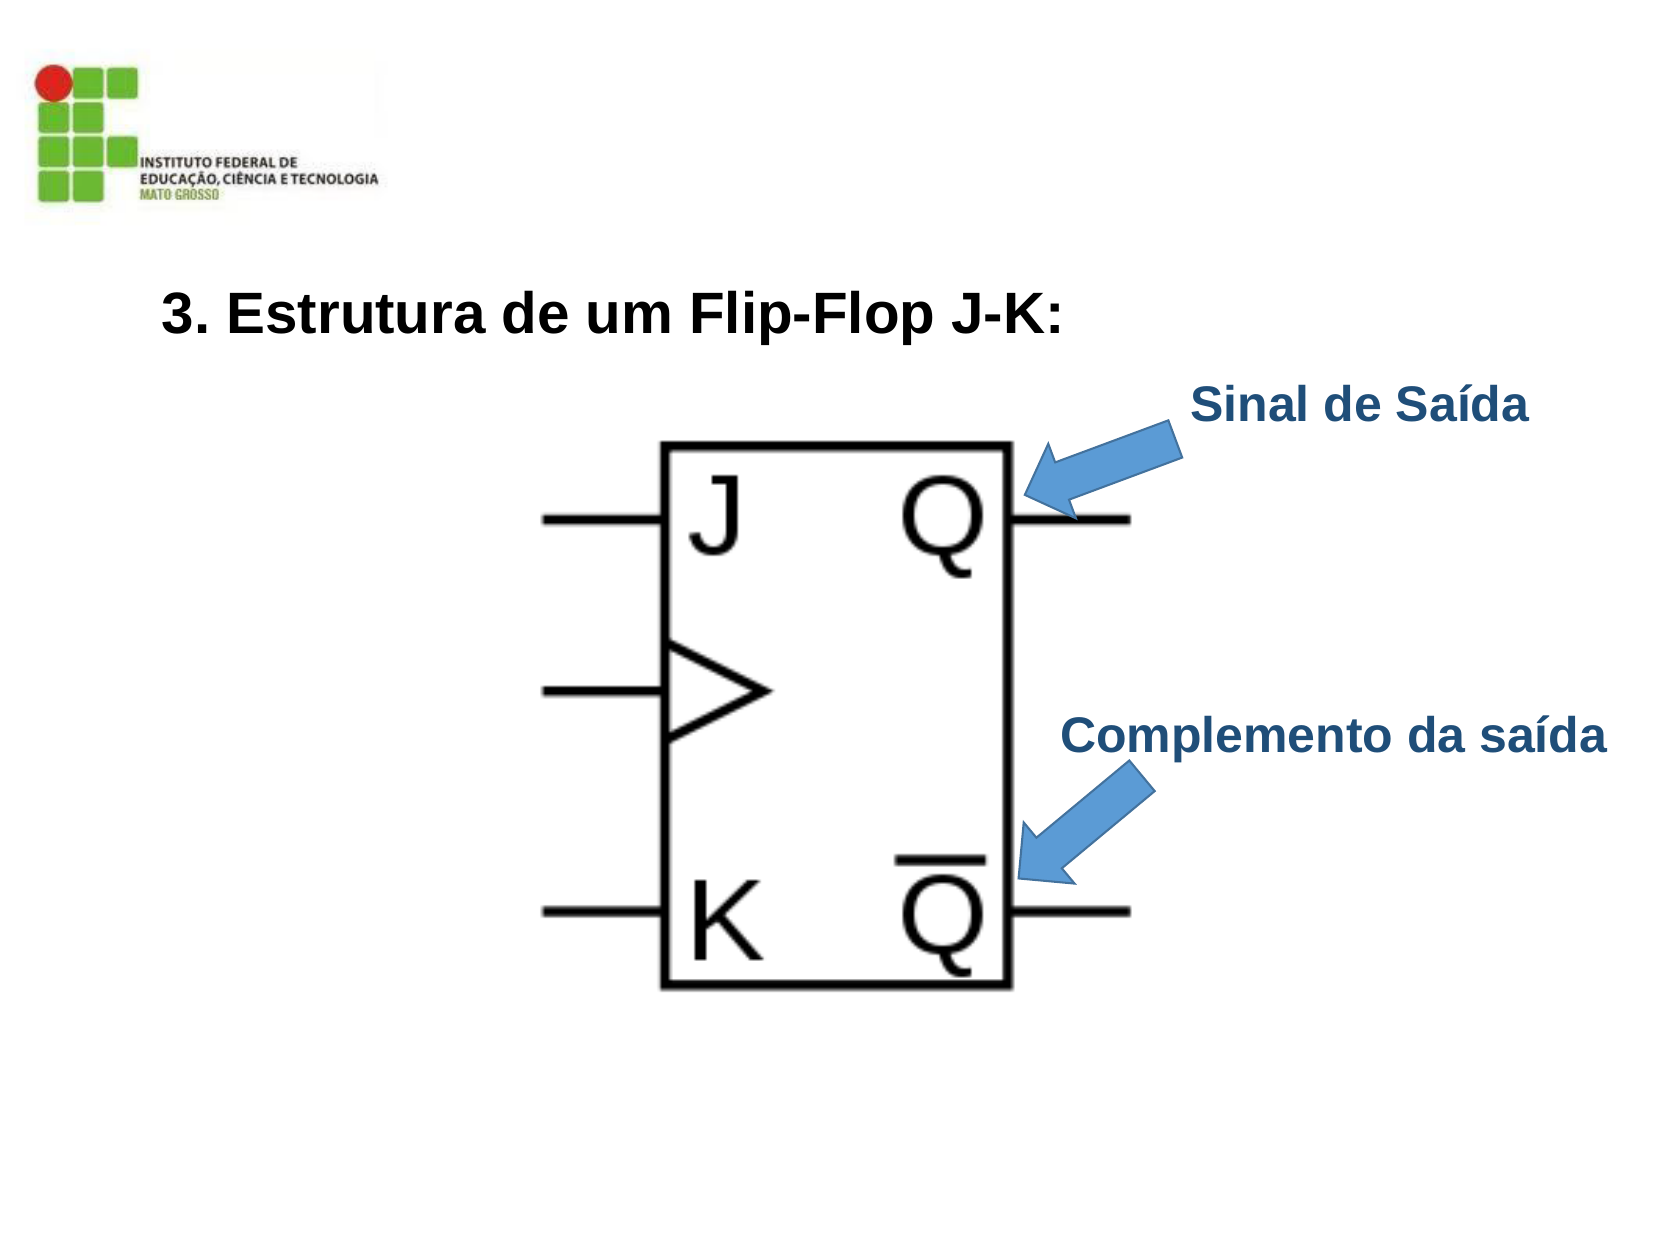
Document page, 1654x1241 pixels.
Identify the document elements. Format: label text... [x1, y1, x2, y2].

picture [519, 408, 1146, 1035]
text_box Sinal de Saída [1175, 363, 1654, 439]
text_box [1146, 419, 1184, 473]
text_box [1146, 778, 1157, 800]
picture [0, 0, 413, 233]
text_box Complemento da saída [1146, 695, 1654, 771]
list 3. Estrutura de um Flip-Flop J-K: [146, 232, 1560, 1211]
